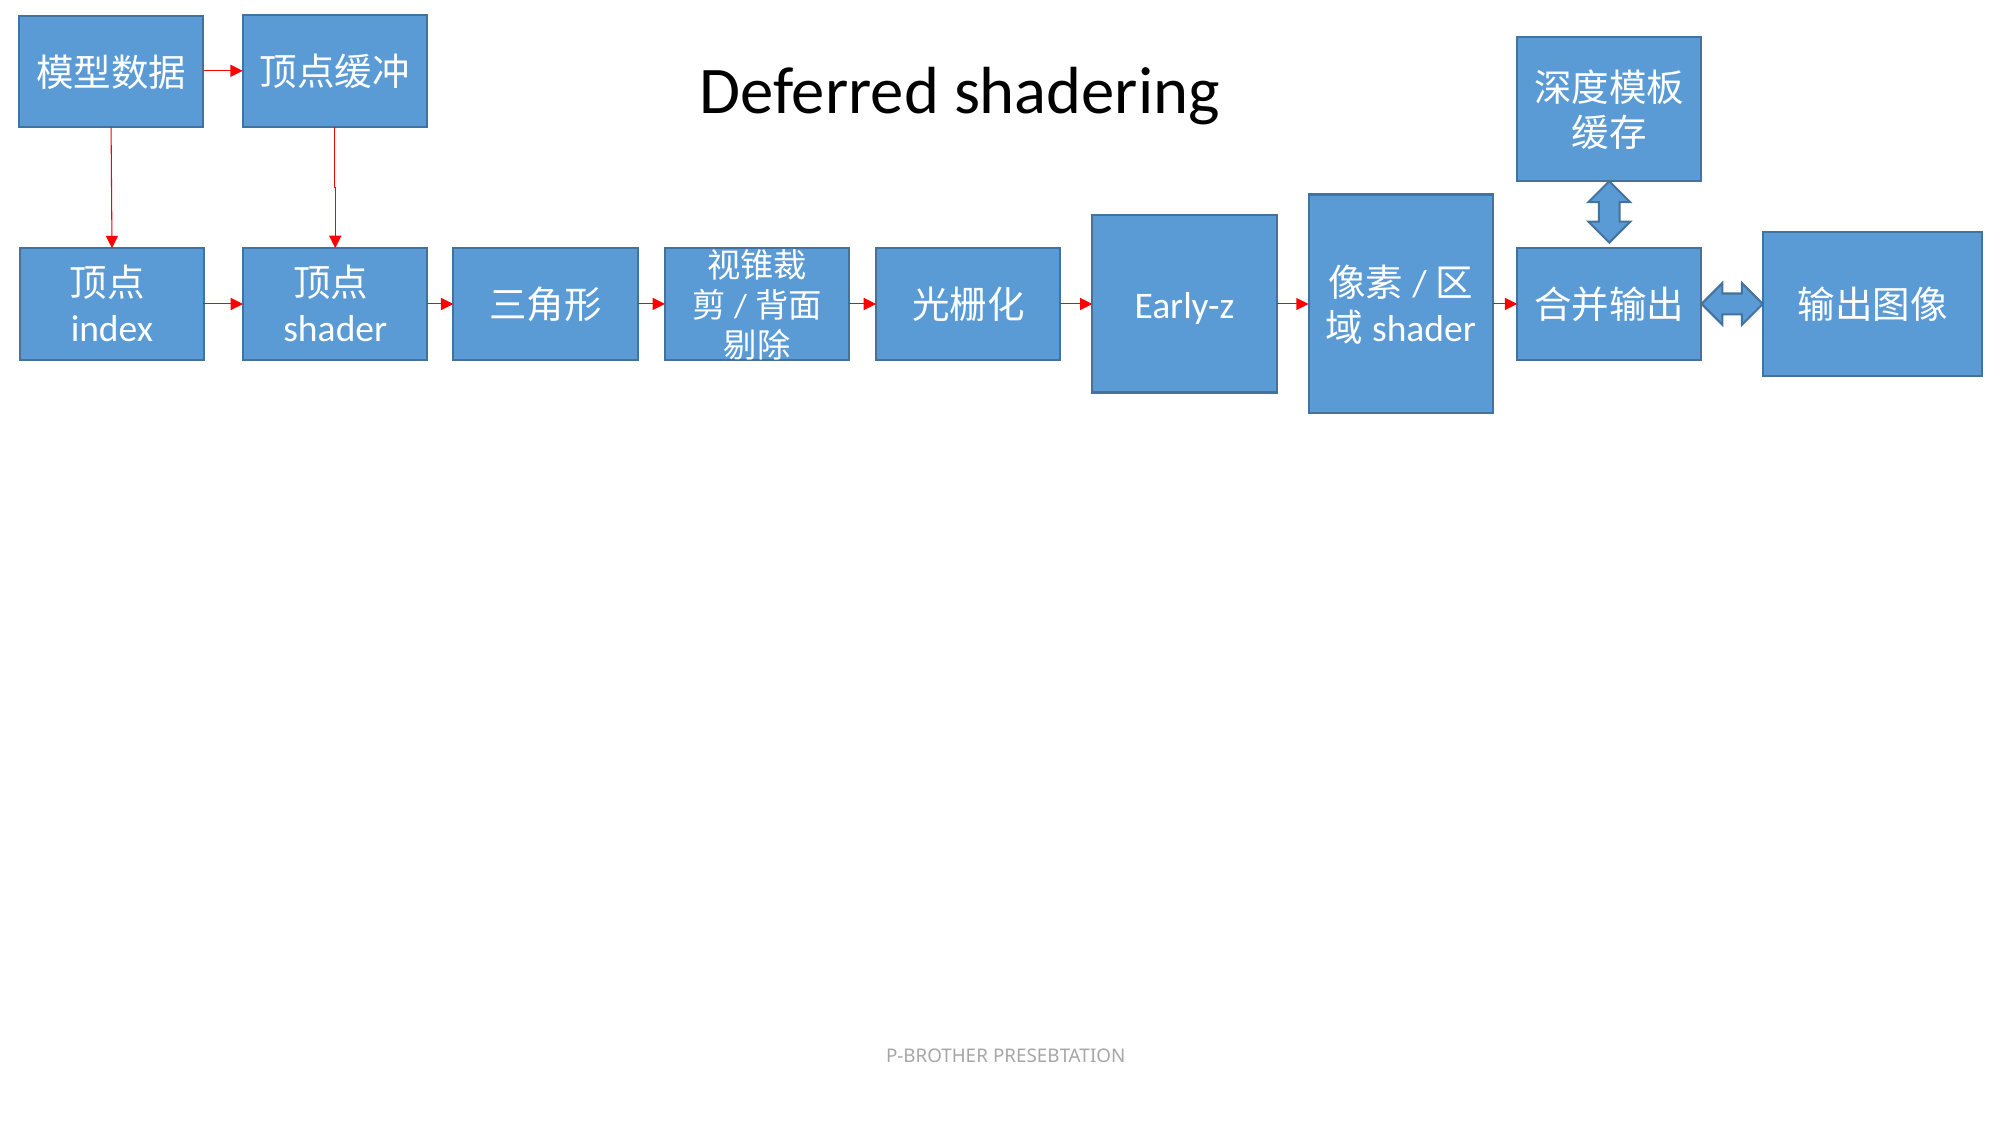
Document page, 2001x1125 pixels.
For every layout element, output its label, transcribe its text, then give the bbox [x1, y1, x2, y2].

text_box 模型数据 [18, 15, 204, 128]
text_box [1700, 280, 1765, 328]
text_box 顶点index [19, 247, 205, 361]
text_box 输出图像 [1762, 231, 1983, 377]
text_box Early-z [1091, 214, 1278, 394]
text_box 顶点shader [242, 247, 428, 361]
text_box 视锥裁剪/背面剔除 [664, 247, 850, 361]
text_box 深度模板缓存 [1516, 36, 1702, 182]
text_box 像素/区域shader [1308, 193, 1494, 414]
text_box [1585, 179, 1633, 245]
text_box 顶点缓冲 [242, 14, 428, 128]
text_box 光栅化 [875, 247, 1061, 361]
text_box 三角形 [452, 247, 639, 361]
text_box 合并输出 [1516, 247, 1702, 361]
text_box Deferred shadering [684, 39, 1236, 134]
